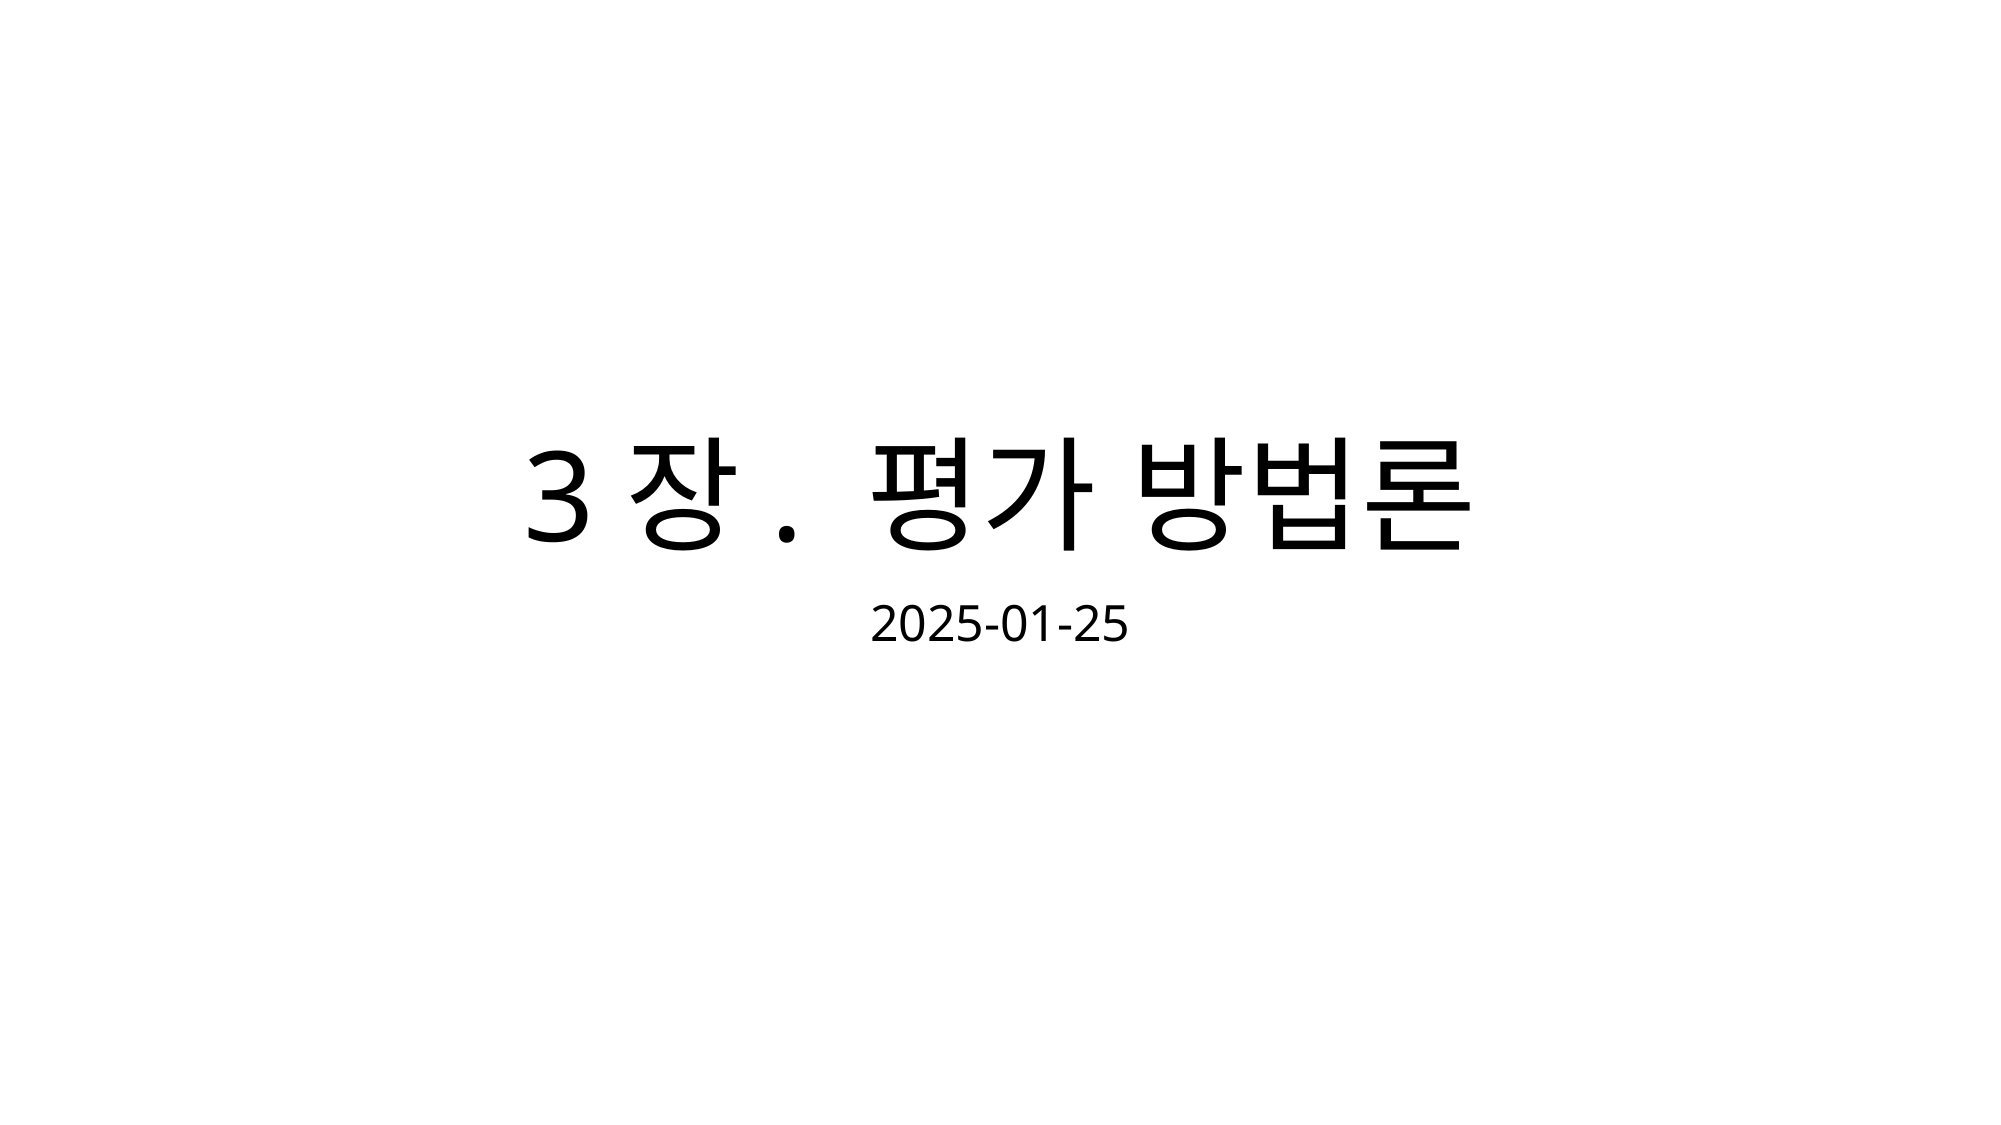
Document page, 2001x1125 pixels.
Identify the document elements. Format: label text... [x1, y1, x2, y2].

subtitle 2025-01-25 [249, 590, 1750, 863]
title 3장. 평가 방법론 [249, 184, 1750, 576]
